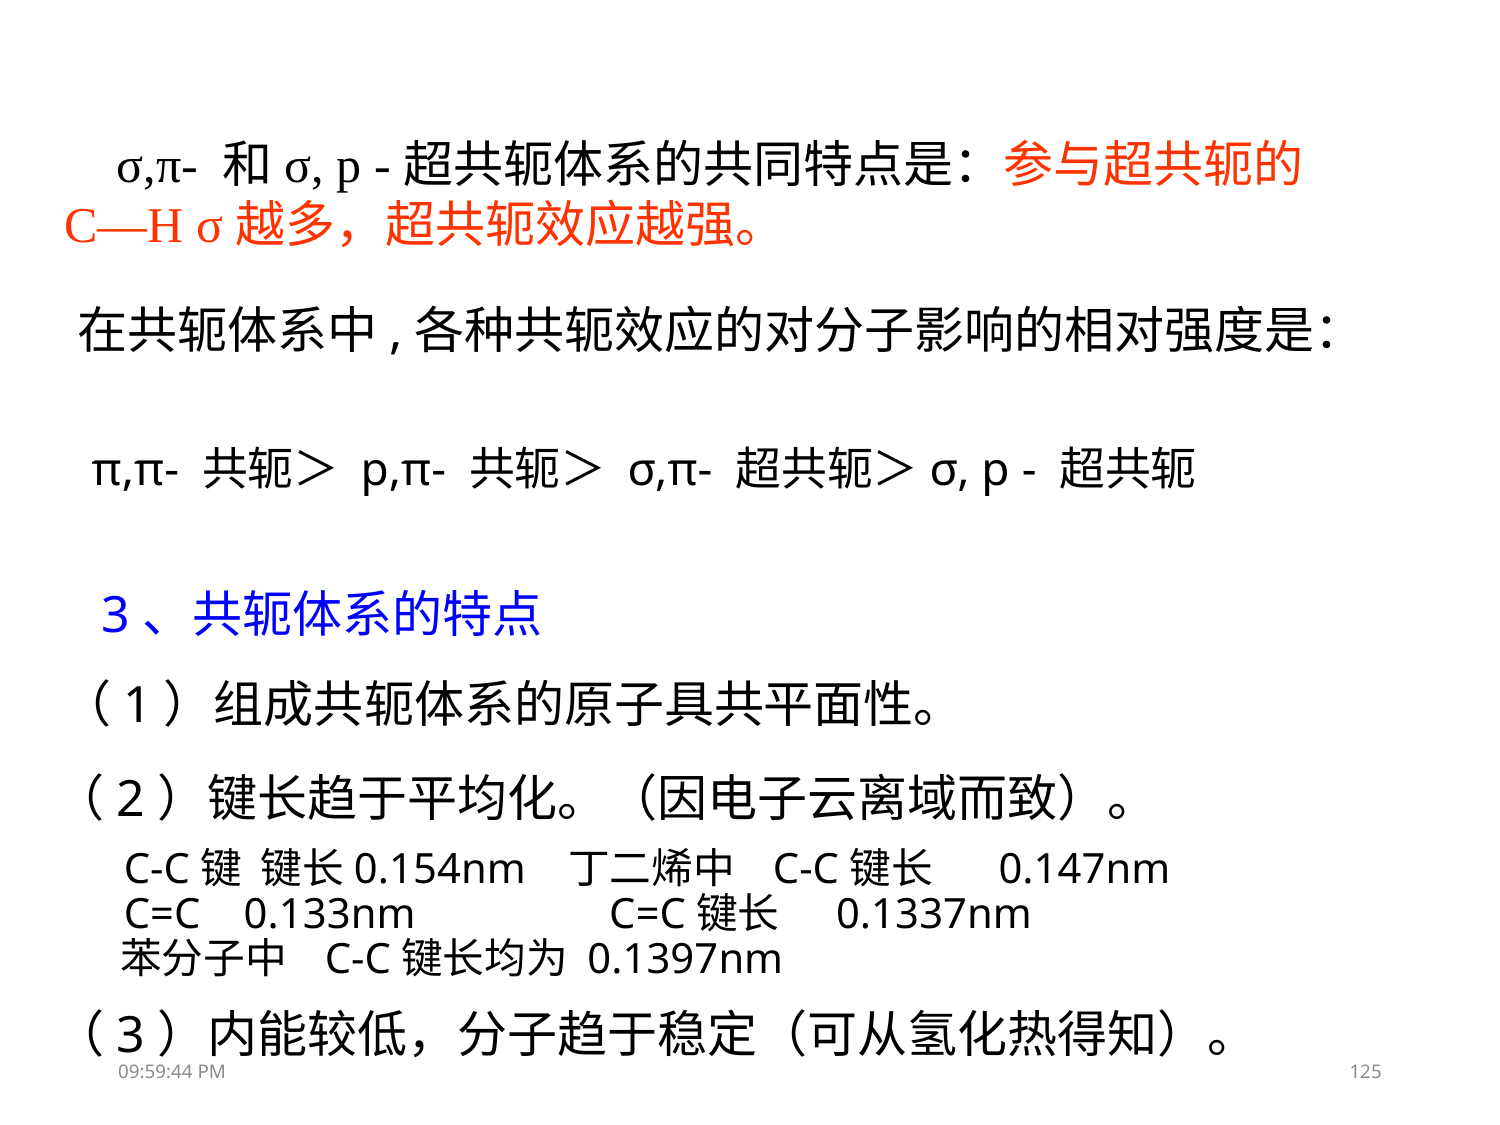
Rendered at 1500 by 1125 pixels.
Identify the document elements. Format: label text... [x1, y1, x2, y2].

text_box 3、共轭体系的特点 [86, 575, 569, 650]
slide_number 125 [1059, 1042, 1397, 1103]
text_box （3）内能较低，分子趋于稳定（可从氢化热得知）。 [39, 995, 1272, 1071]
text_box π,π- 共轭＞ p,π- 共轭＞ σ,π- 超共轭＞σ, p - 超共轭 [76, 432, 1435, 503]
text_box C-C键 键长0.154nm 丁二烯中 C-C键长 0.147nm C=C 0.133nm C=C键长 0.1337nm 苯分子中 C-C键长均为 0.1397nm [76, 840, 1262, 995]
text_box （2）键长趋于平均化。（因电子云离域而致）。 [39, 759, 1172, 834]
text_box 在共轭体系中,各种共轭效应的对分子影响的相对强度是： [62, 290, 1363, 366]
text_box σ,π- 和σ, p -超共轭体系的共同特点是：参与超共轭的C―H σ越多，超共轭效应越强。 [50, 125, 1350, 261]
text_box （1）组成共轭体系的原子具共平面性。 [46, 664, 990, 740]
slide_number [103, 1042, 441, 1103]
